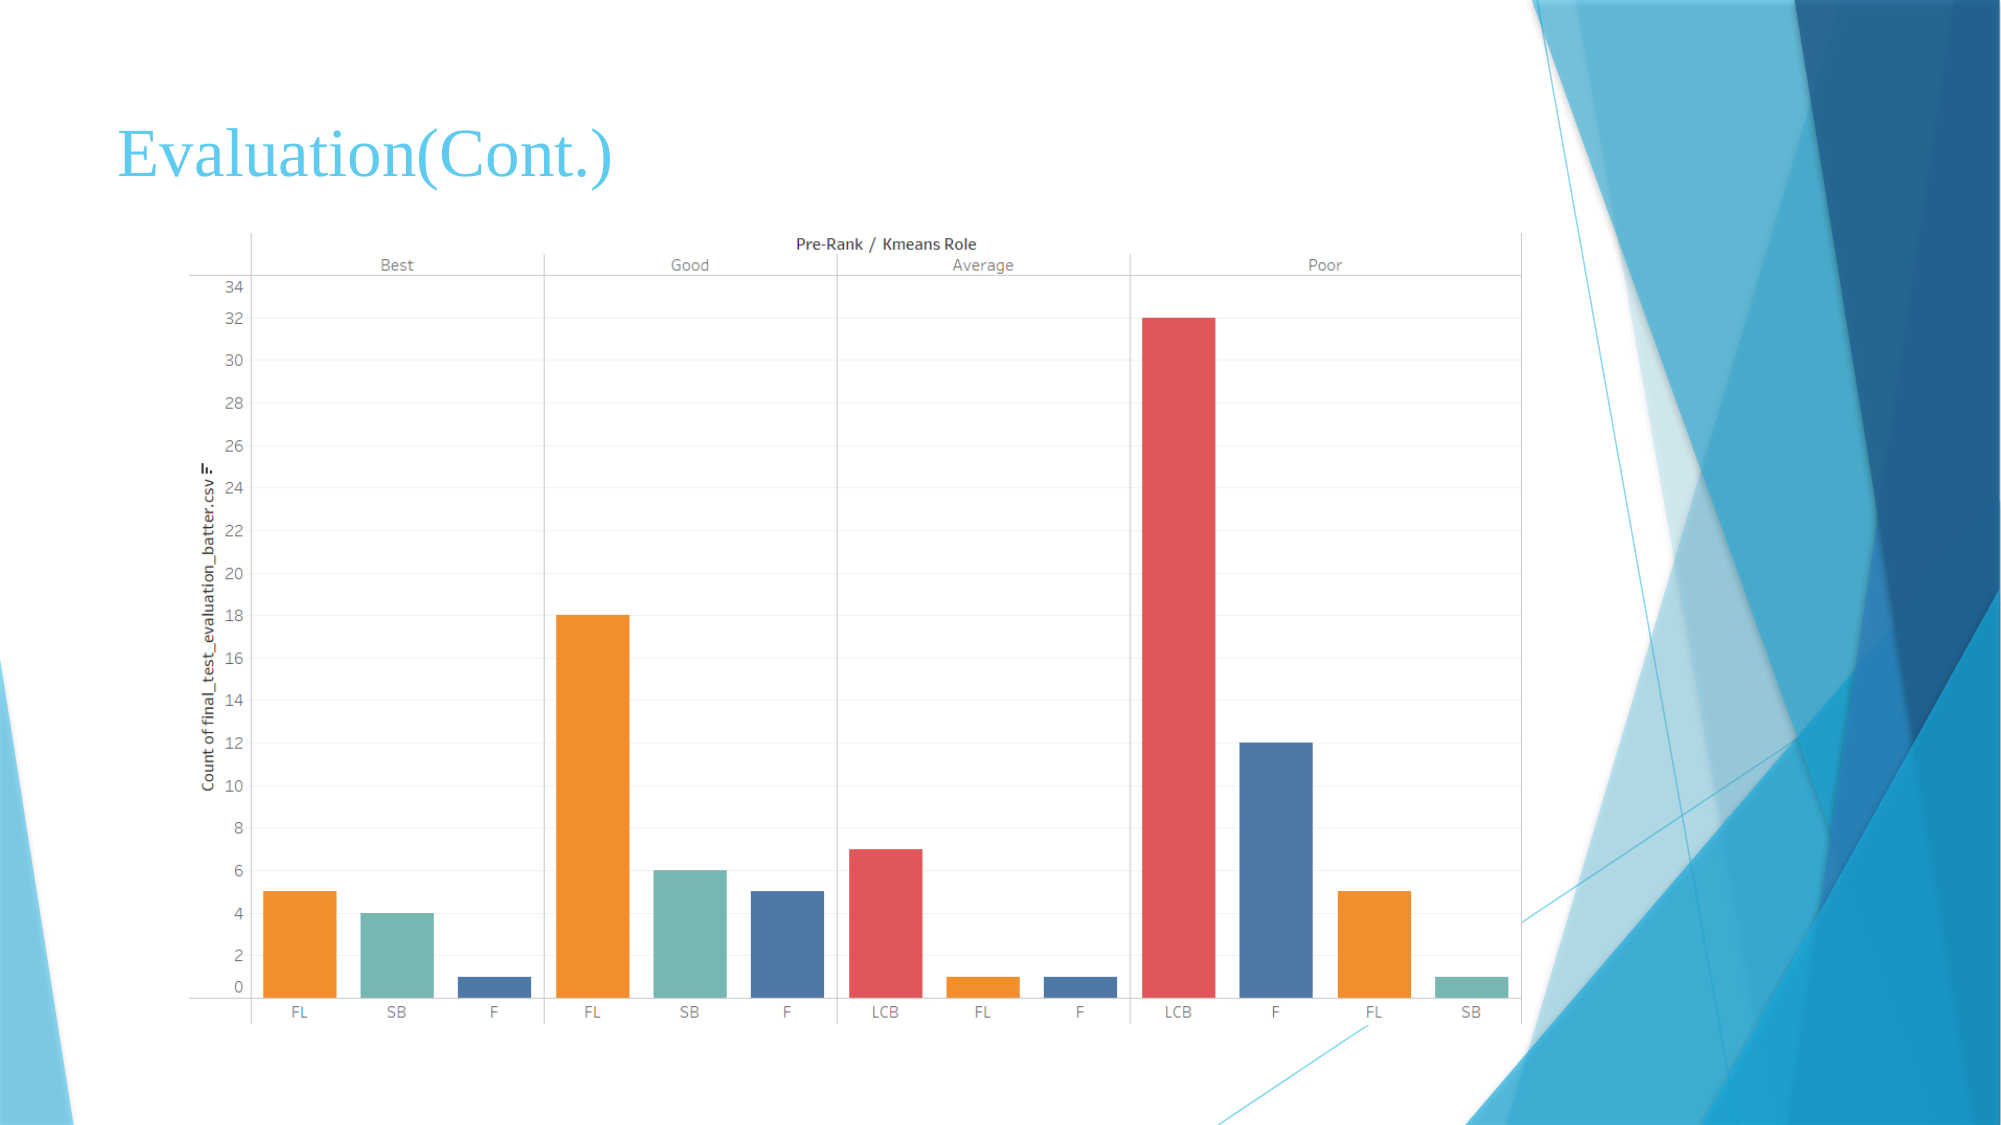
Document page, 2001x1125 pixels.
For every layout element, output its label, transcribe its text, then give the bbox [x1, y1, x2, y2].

picture [189, 233, 1522, 1026]
title Evaluation(Cont.) [102, 99, 1522, 199]
